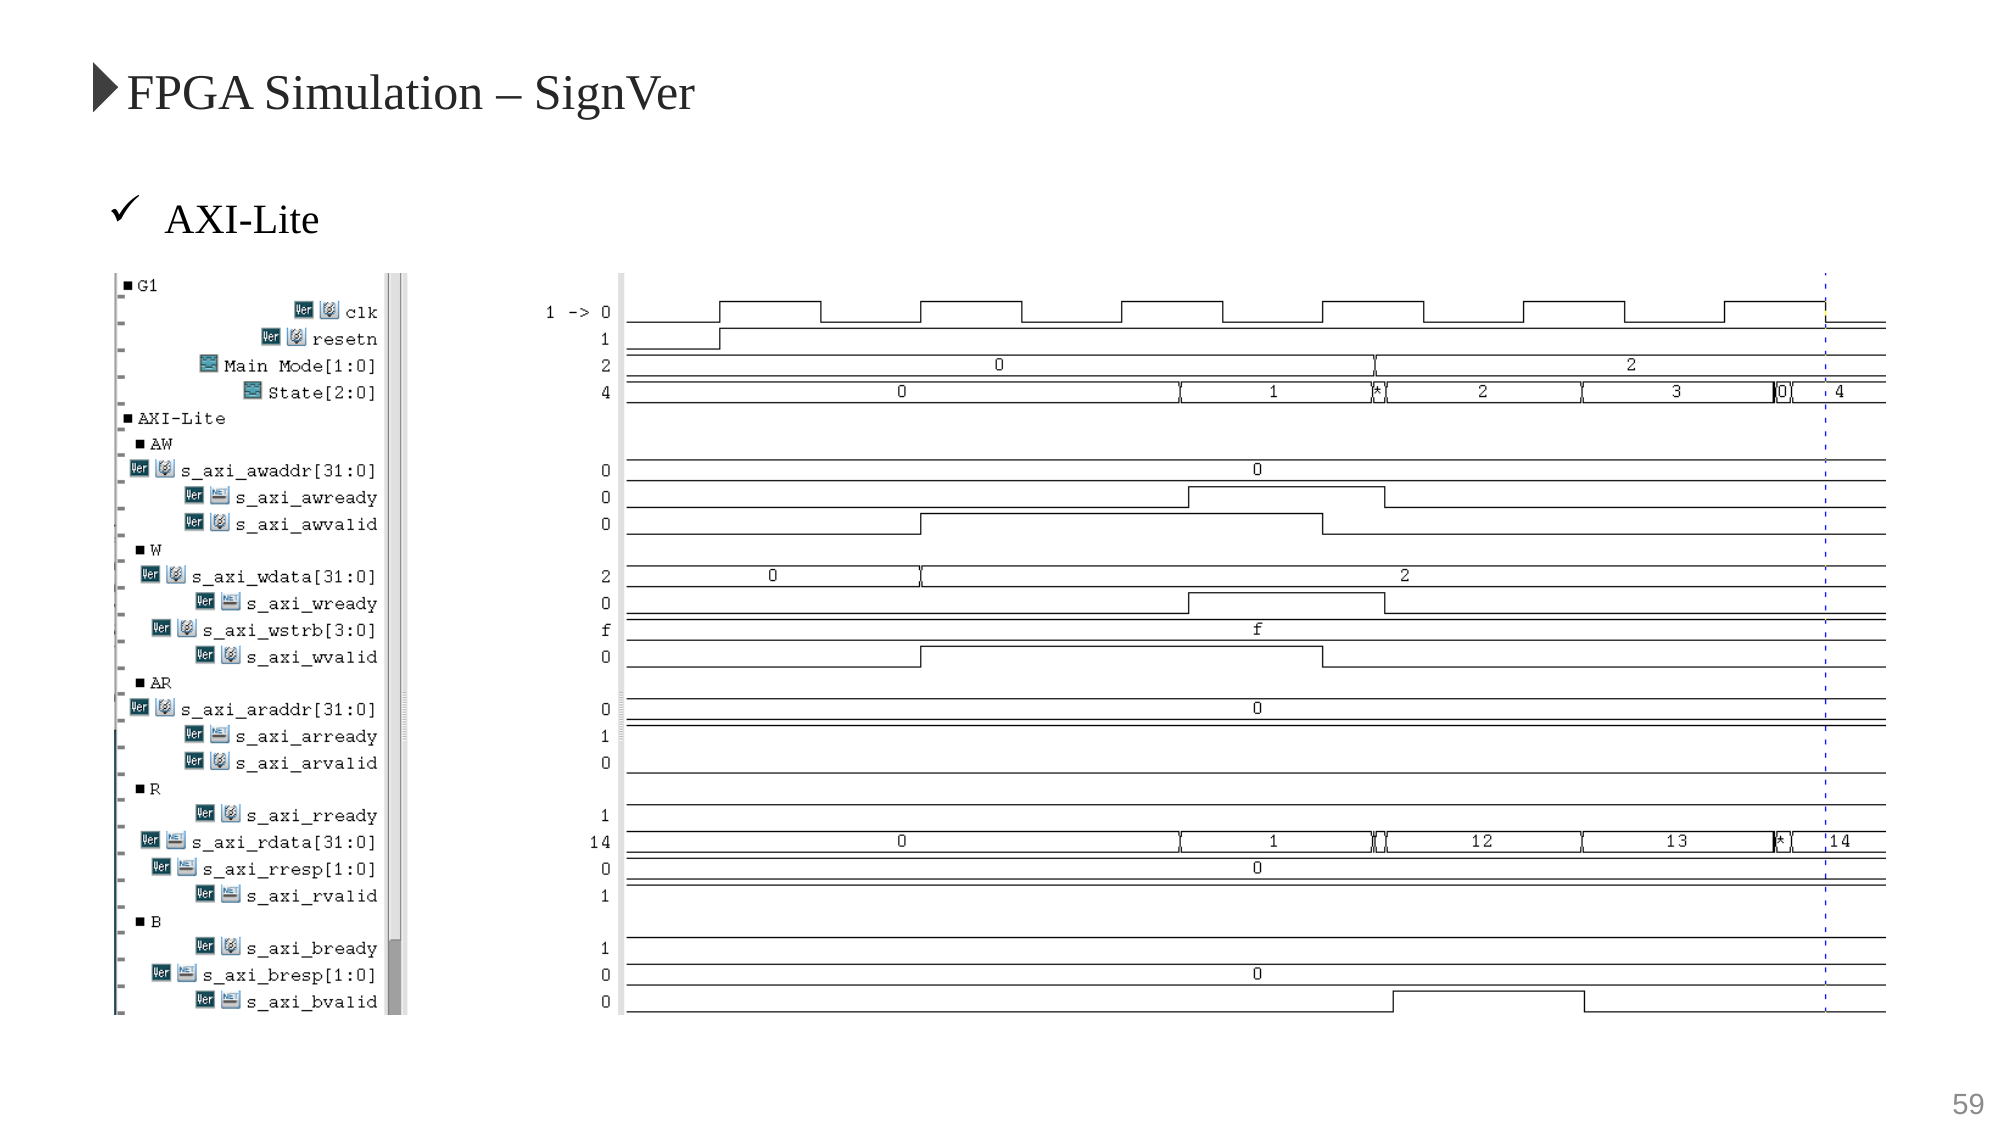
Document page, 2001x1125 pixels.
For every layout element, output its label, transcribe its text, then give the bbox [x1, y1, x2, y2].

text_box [93, 52, 714, 129]
text_box AXI-Lite [93, 159, 1117, 250]
slide_number 59 [1550, 1072, 2000, 1125]
picture [114, 273, 1886, 1015]
